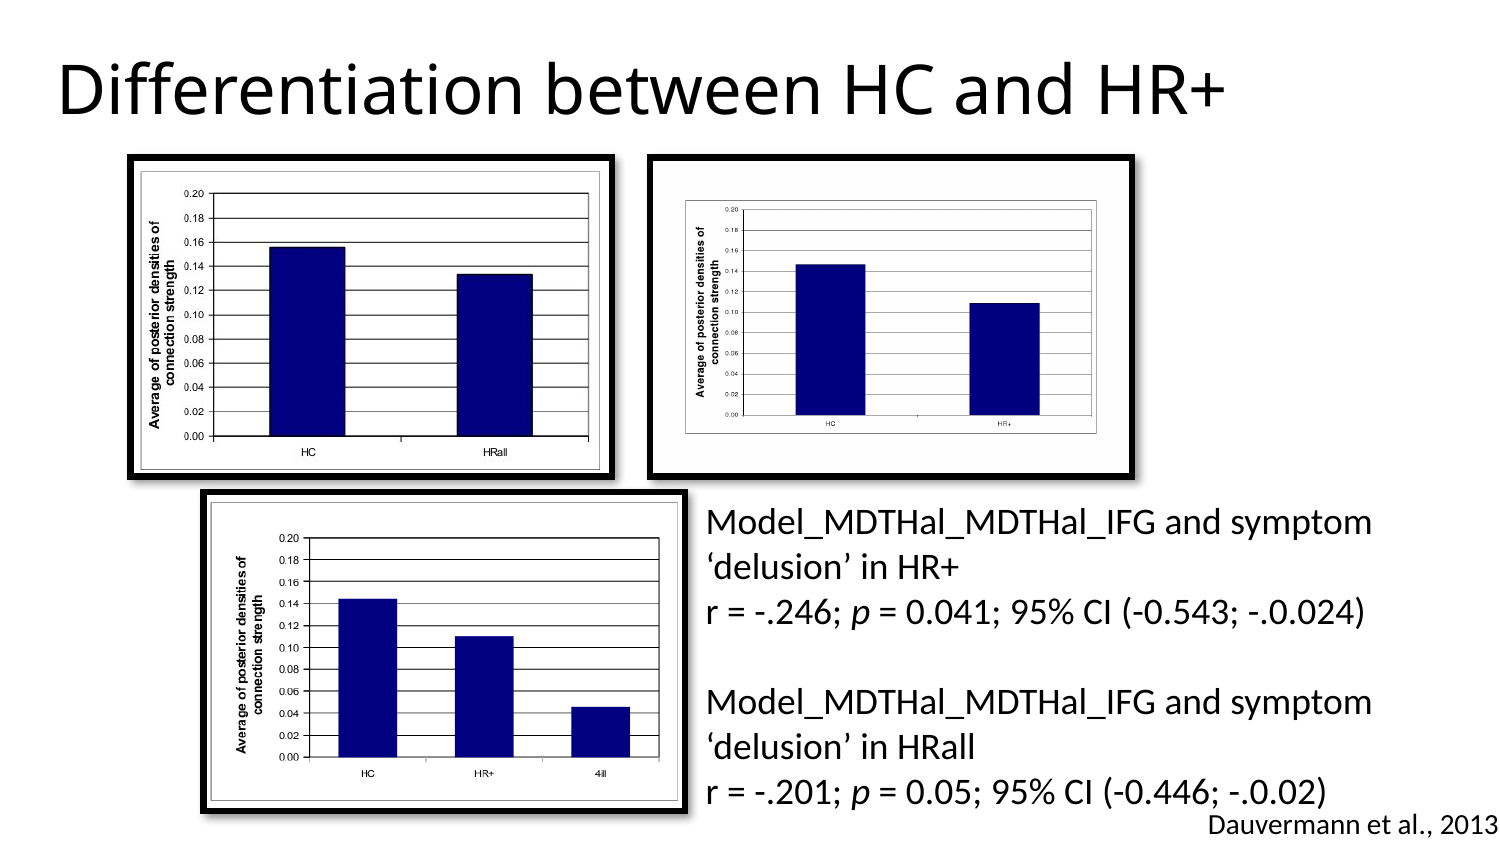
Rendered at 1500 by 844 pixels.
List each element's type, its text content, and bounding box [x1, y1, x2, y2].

title Differentiation between HC and HR+ [41, 6, 1407, 179]
text_box Dauvermann et al., 2013 [1163, 797, 1500, 844]
text_box Model_MDTHal_MDTHal_IFG and symptom ‘delusion’ in HR+ r = -.246; p = 0.041; 95% CI (-0.543; -.0.024) Model_MDTHal_MDTHal_IFG and symptom ‘delusion’ in HRall r = -.201; p = 0.05; 95% CI (-0.446; -.0.02) [690, 490, 1436, 820]
picture [653, 160, 1129, 474]
picture [133, 160, 609, 474]
picture [206, 495, 682, 809]
